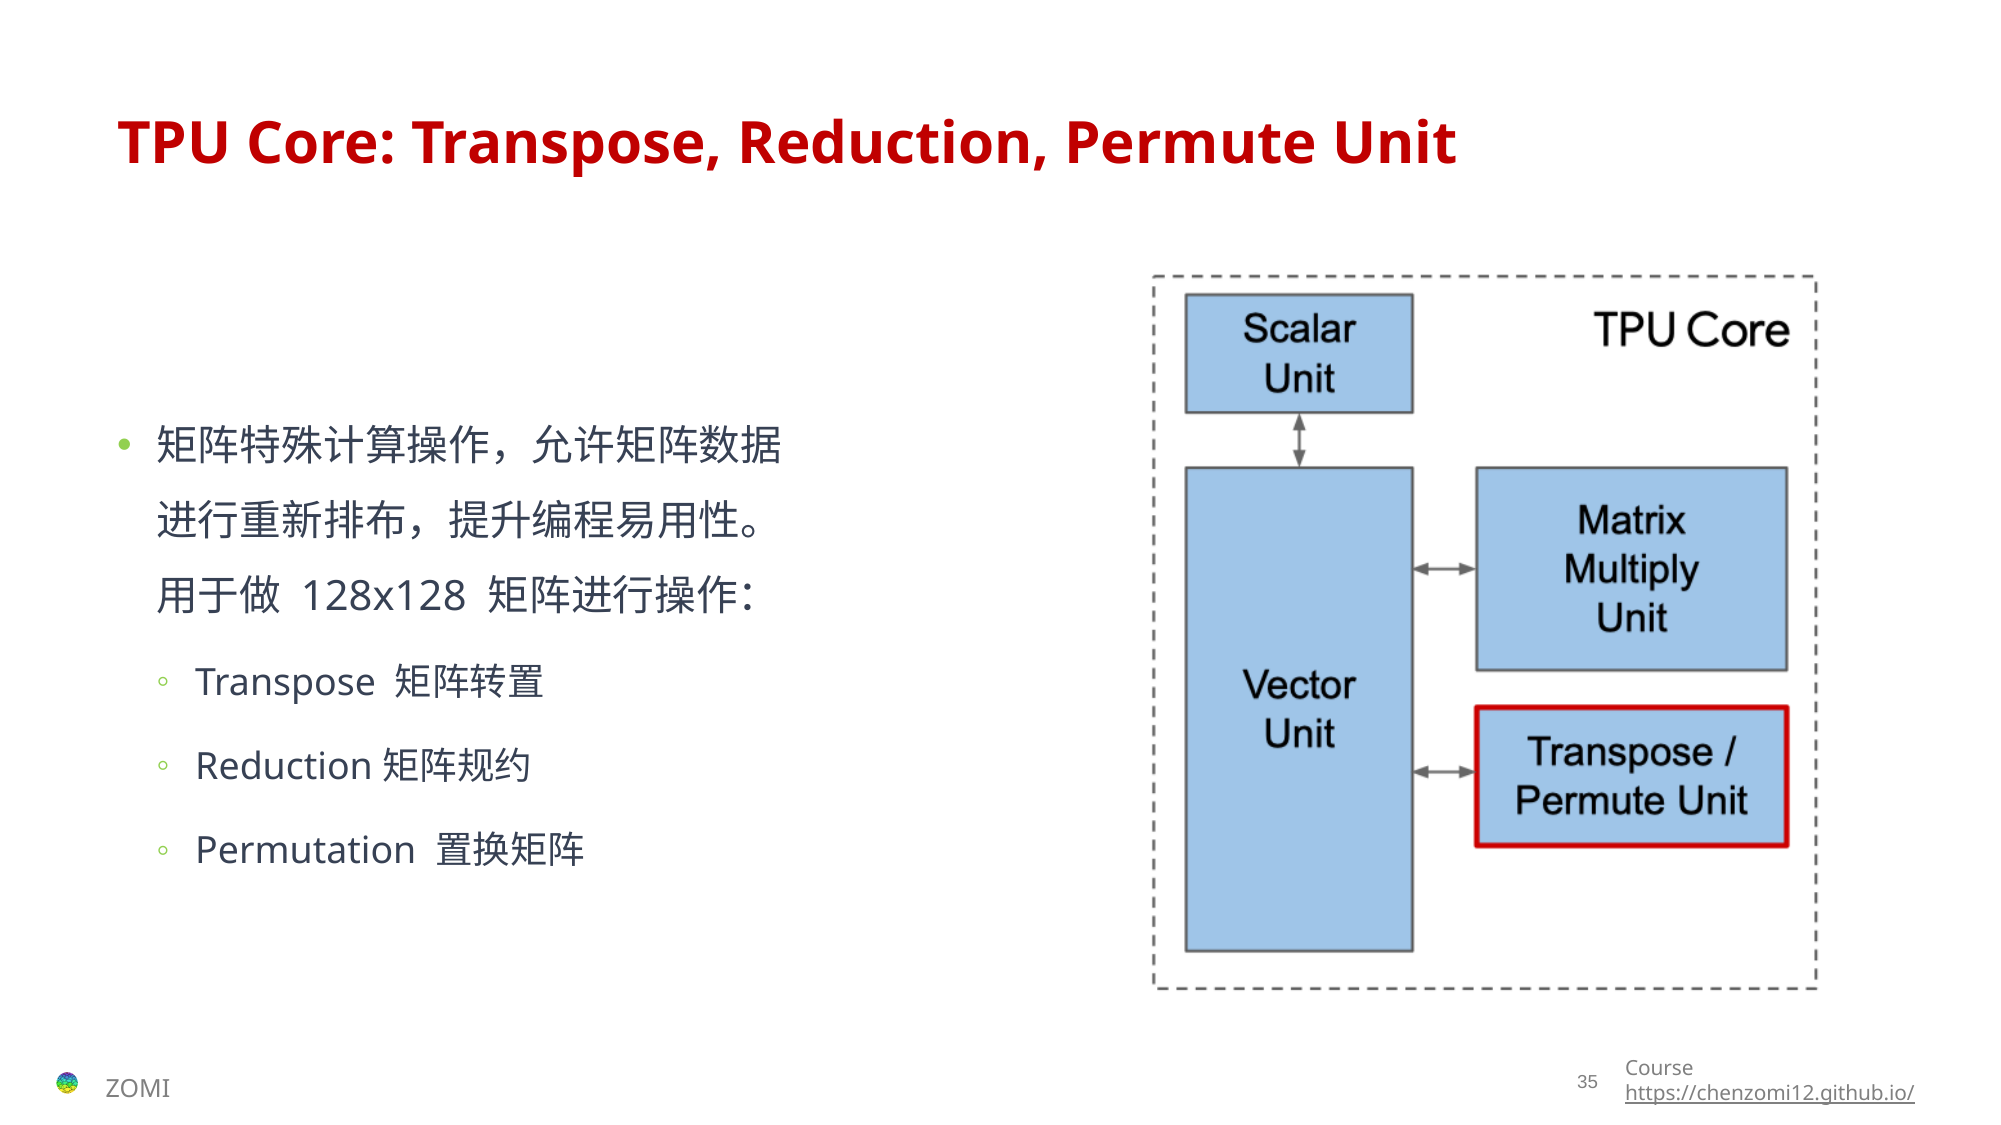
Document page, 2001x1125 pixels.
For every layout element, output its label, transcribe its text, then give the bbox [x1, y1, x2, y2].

picture [57, 1073, 77, 1093]
picture [1137, 253, 1831, 1013]
list 矩阵特殊计算操作，允许矩阵数据进行重新排布，提升编程易用性。用于做 128x128 矩阵进行操作： Transpose 矩阵转置 Reduction矩阵规约 Permutation 置换矩阵 [102, 223, 819, 1043]
title TPU Core: Transpose, Reduction, Permute Unit [102, 91, 1901, 189]
